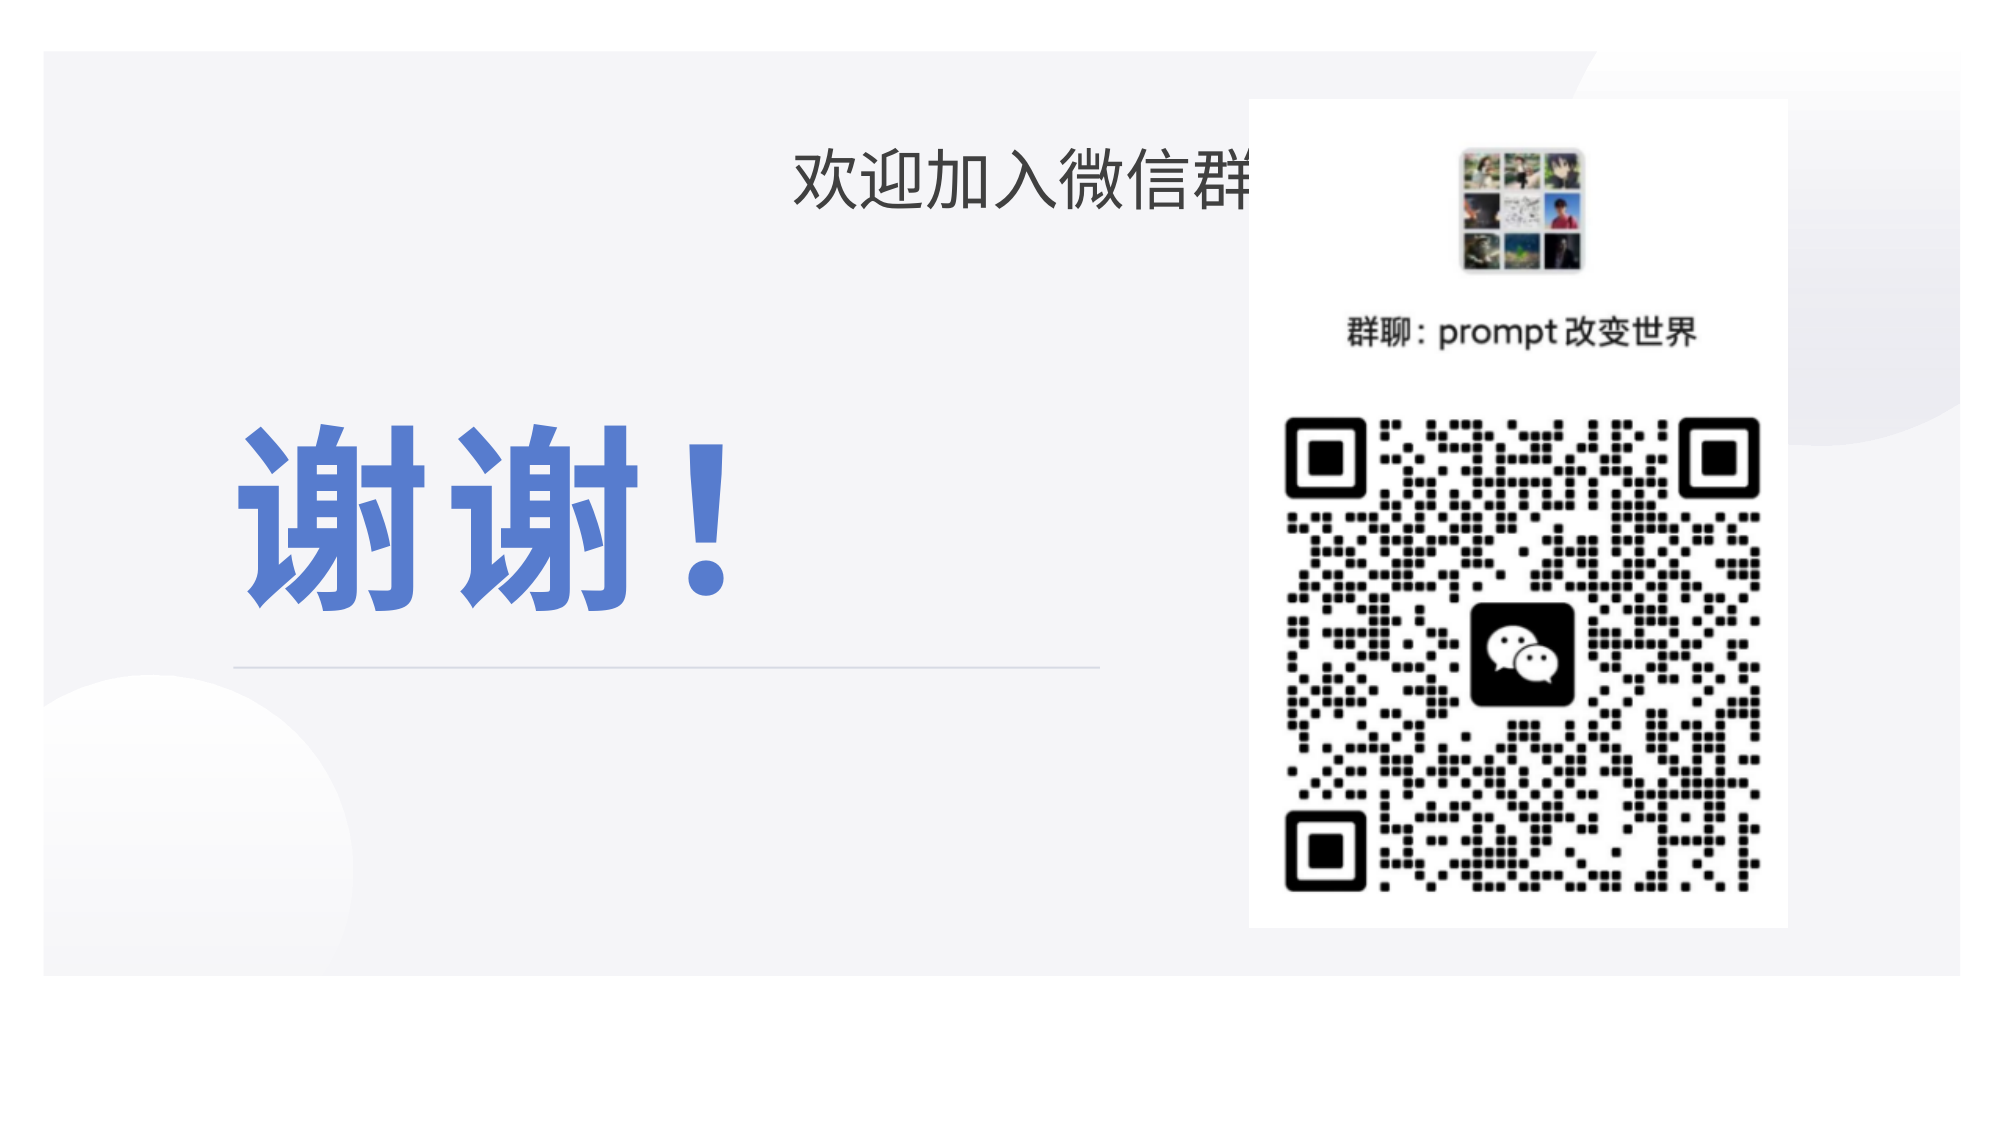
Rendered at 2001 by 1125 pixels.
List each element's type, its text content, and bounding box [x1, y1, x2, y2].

subtitle 欢迎加入微信群： [775, 137, 1249, 227]
picture [1249, 99, 1788, 928]
title 谢谢！ [216, 371, 1249, 635]
